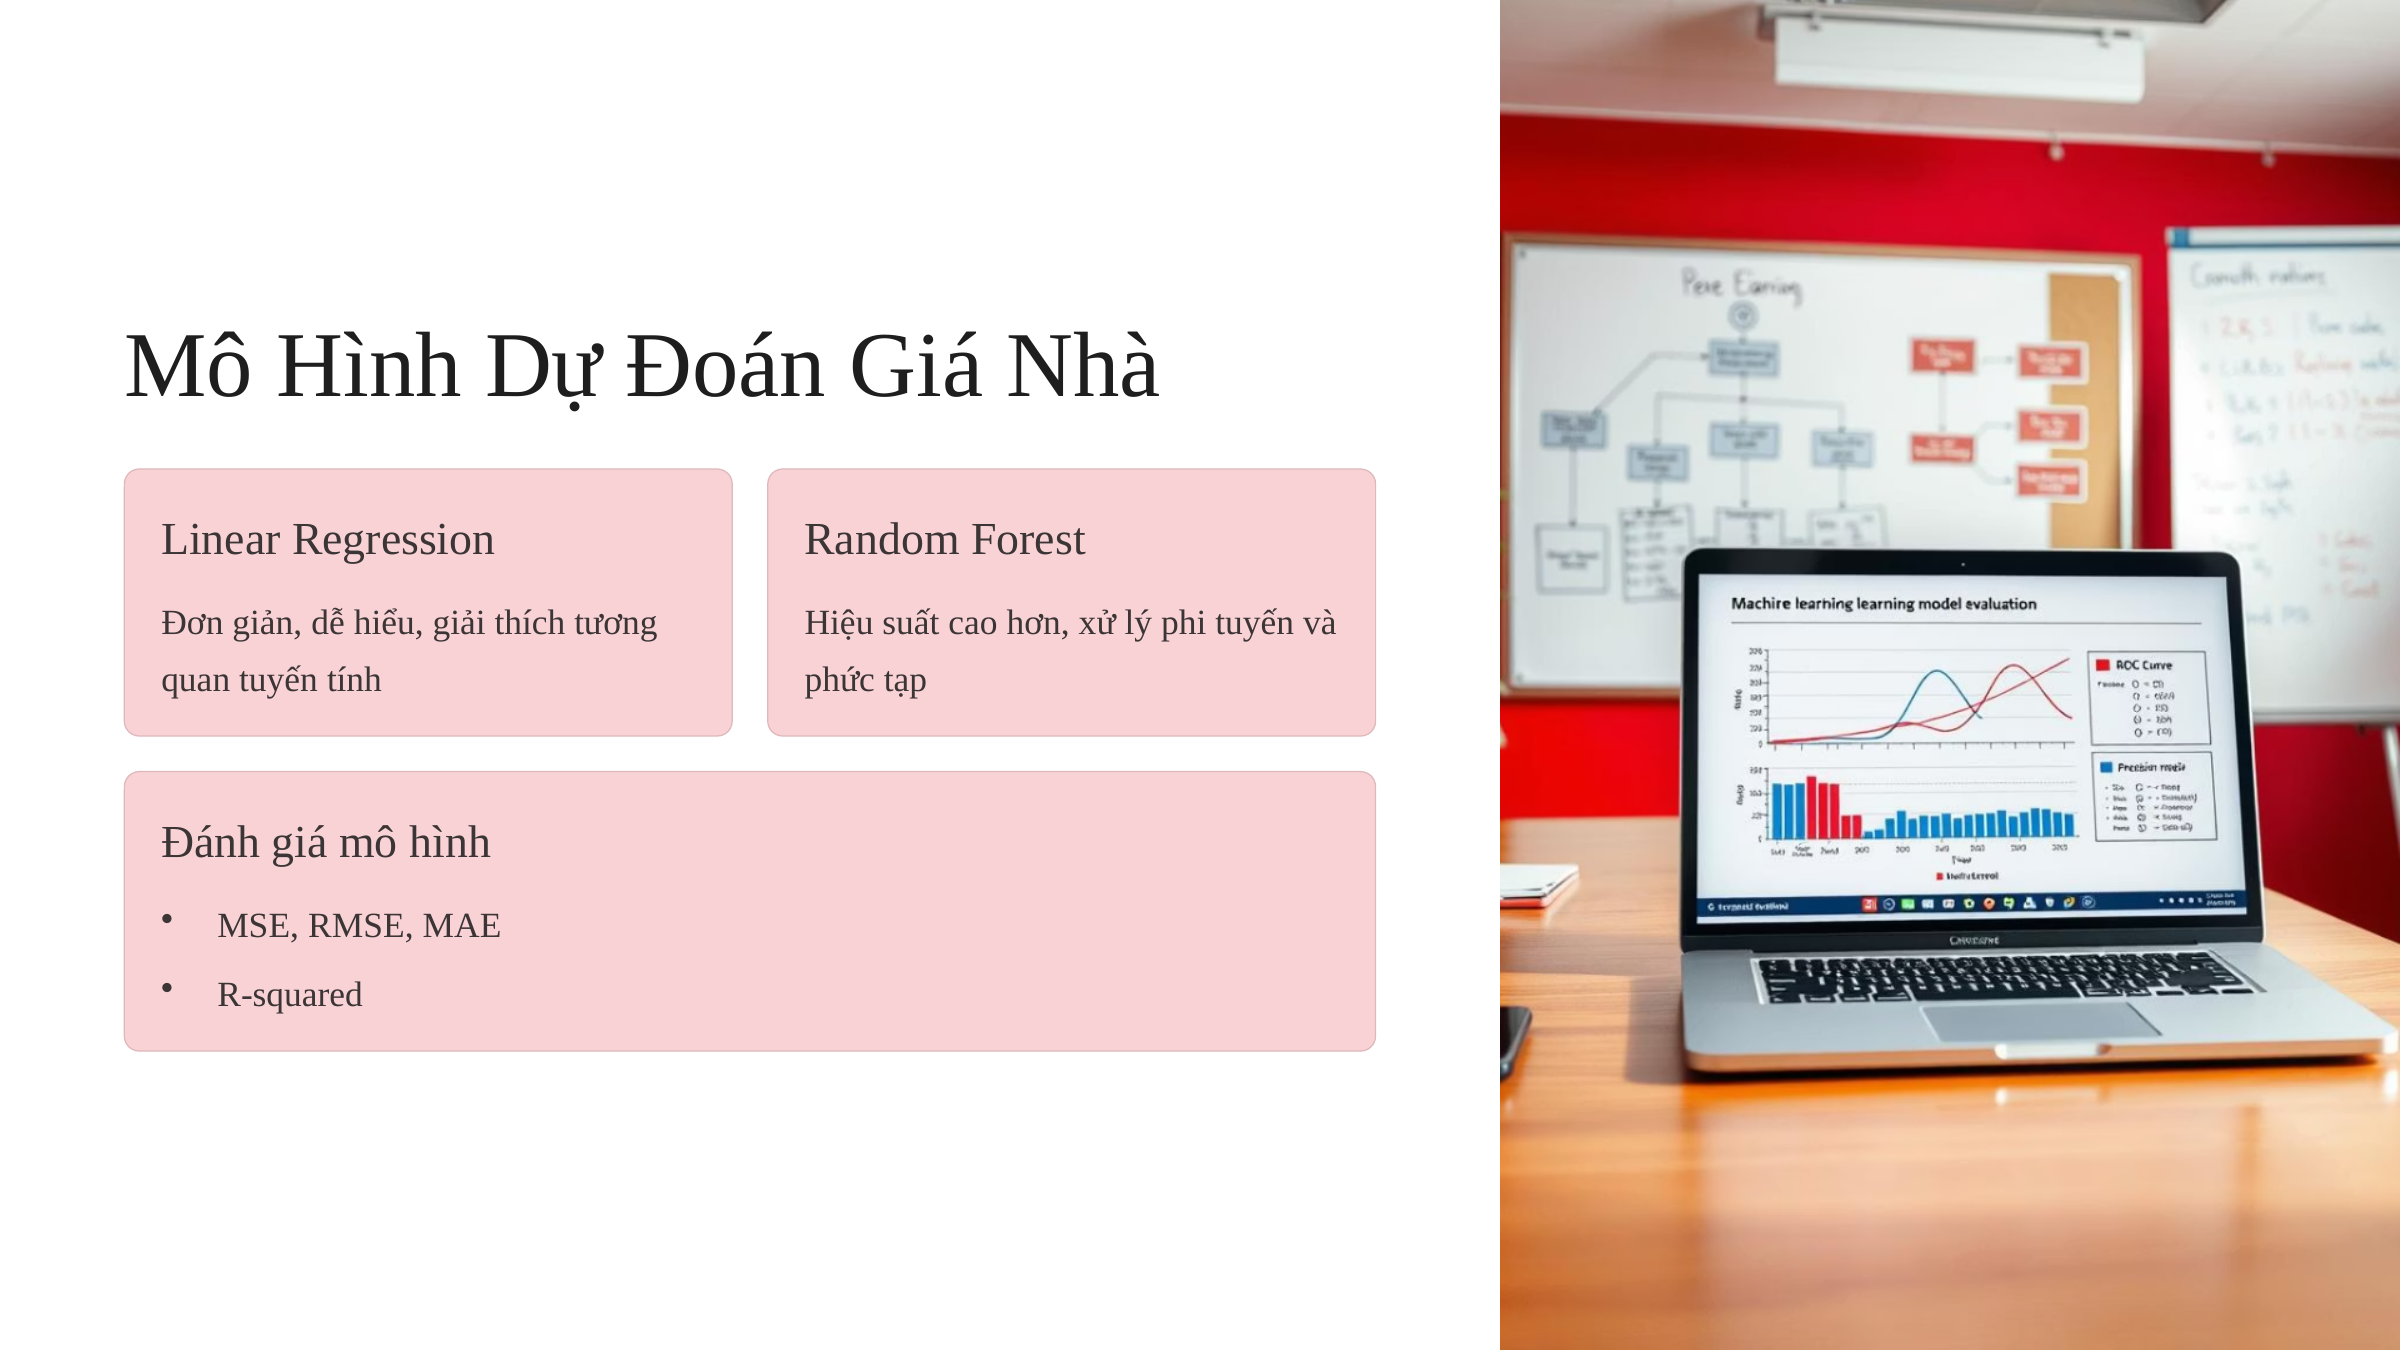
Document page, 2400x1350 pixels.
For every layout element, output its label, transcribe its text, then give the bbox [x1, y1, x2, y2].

text_box R-squared [161, 957, 1339, 1015]
text_box [124, 468, 733, 737]
text_box Đơn giản, dễ hiểu, giải thích tương quan tuyến tính [161, 585, 696, 700]
text_box Mô Hình Dự Đoán Giá Nhà [124, 298, 1353, 416]
text_box Đánh giá mô hình [161, 808, 629, 867]
text_box Linear Regression [161, 505, 629, 565]
text_box Hiệu suất cao hơn, xử lý phi tuyến và phức tạp [804, 585, 1339, 700]
text_box [124, 771, 1376, 1052]
picture [1499, 0, 2400, 1350]
text_box Random Forest [804, 505, 1273, 565]
text_box MSE, RMSE, MAE [161, 888, 1339, 946]
text_box [767, 468, 1376, 737]
